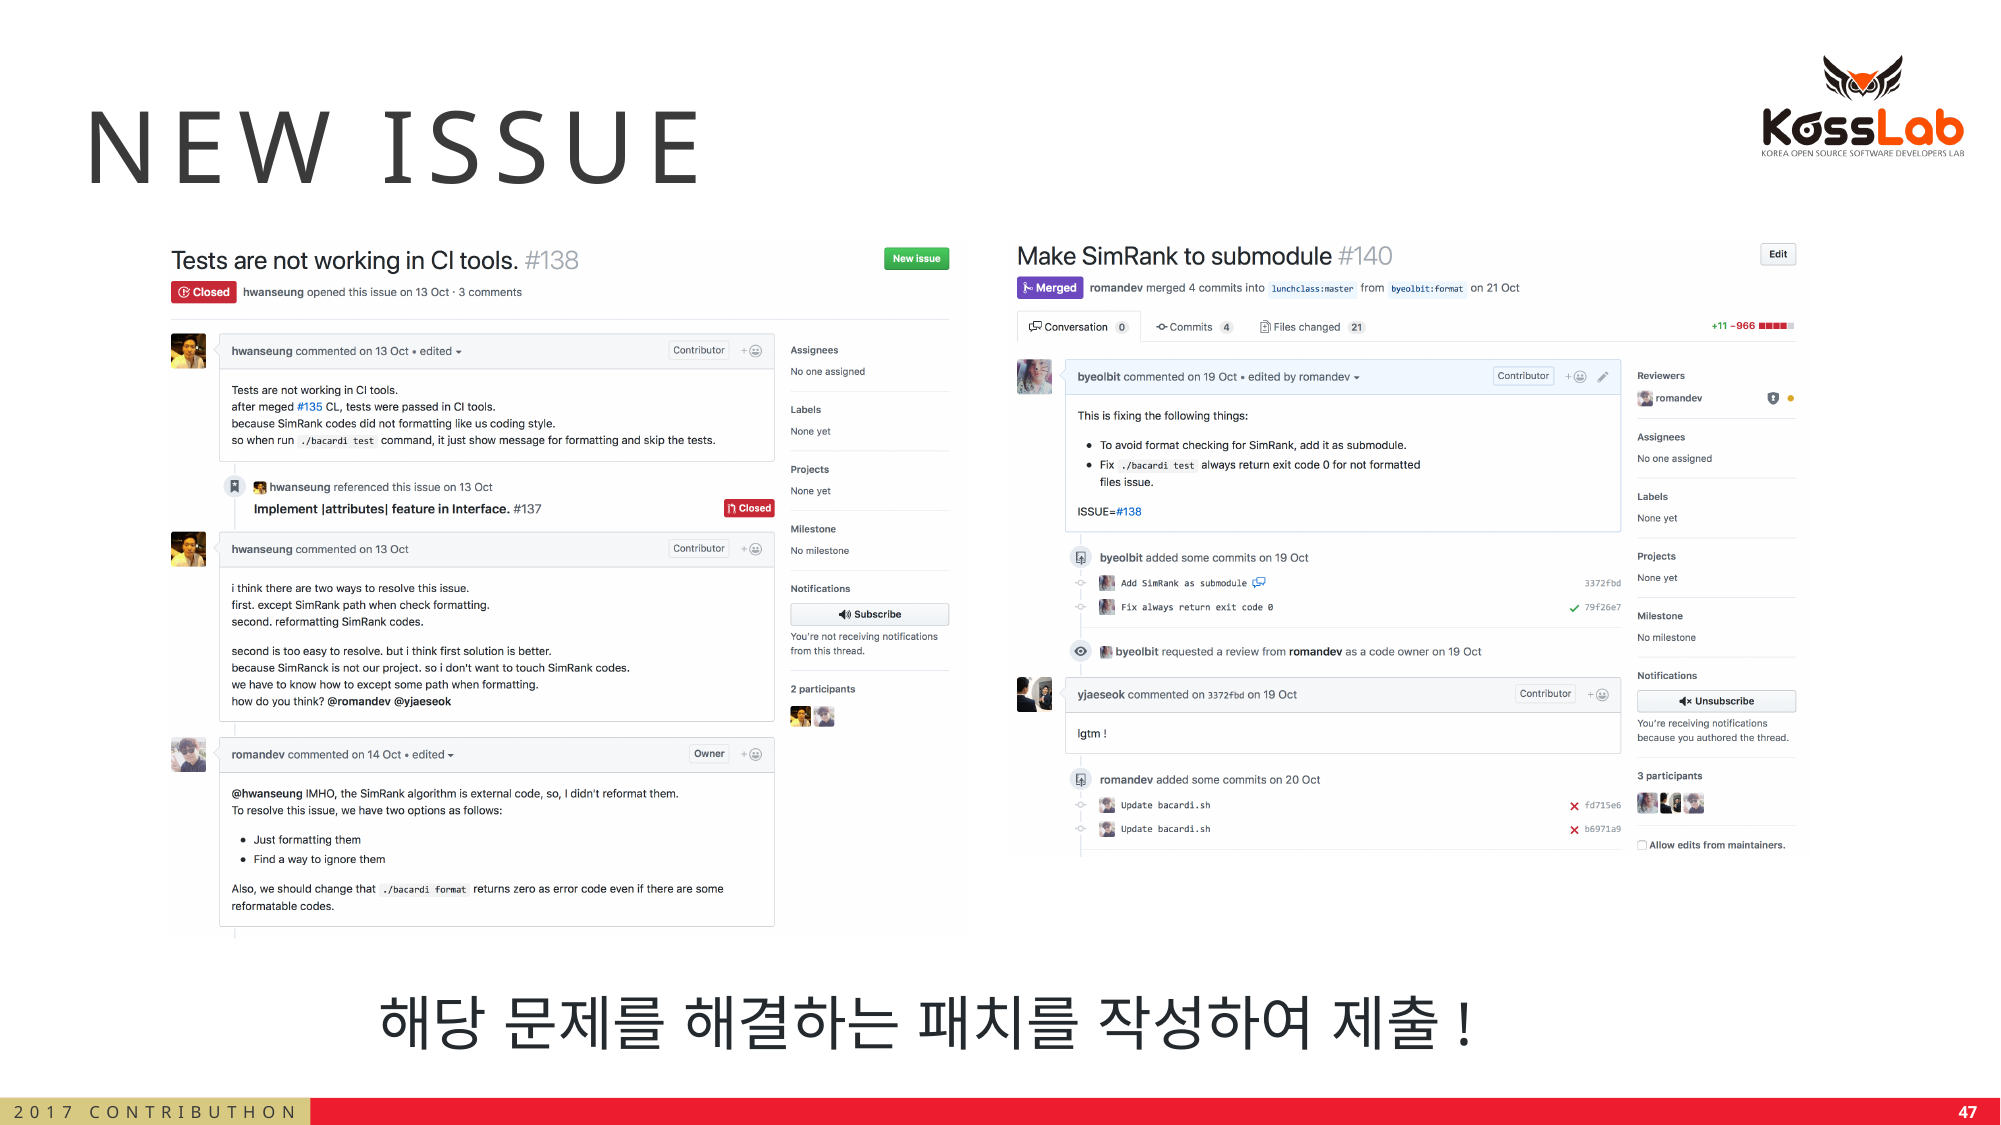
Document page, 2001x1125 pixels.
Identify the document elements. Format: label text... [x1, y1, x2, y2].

picture [167, 241, 969, 939]
picture [1748, 14, 1977, 198]
slide_number 46 [1923, 1093, 1993, 1125]
picture [1009, 235, 1812, 857]
text_box 해당 문제를 해결하는 패치를 작성하여 제출! [373, 946, 1627, 1062]
text_box NEW ISSUE [78, 79, 1169, 236]
